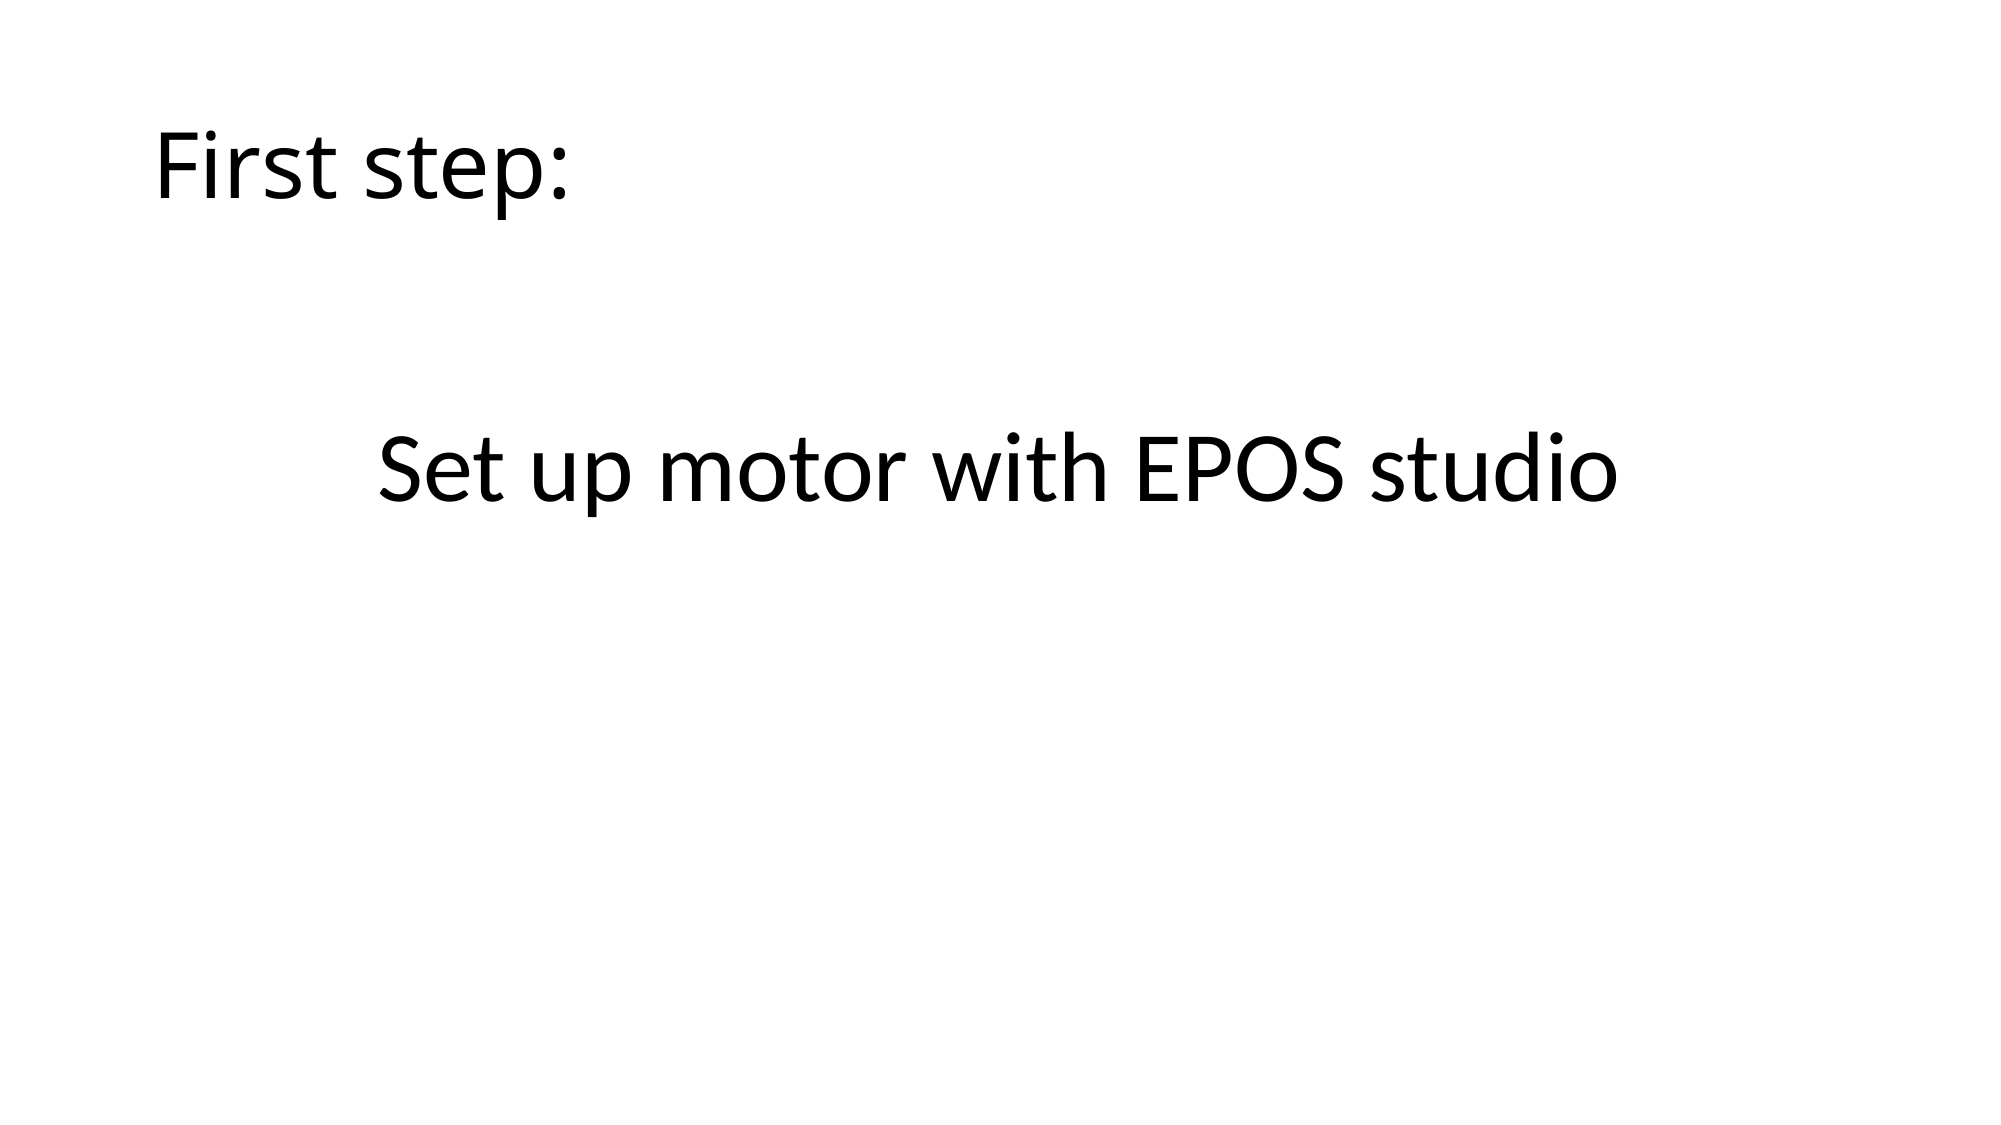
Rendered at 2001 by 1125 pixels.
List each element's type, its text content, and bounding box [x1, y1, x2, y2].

list Set up motor with EPOS studio [137, 407, 1863, 1014]
title First step: [137, 59, 1863, 278]
